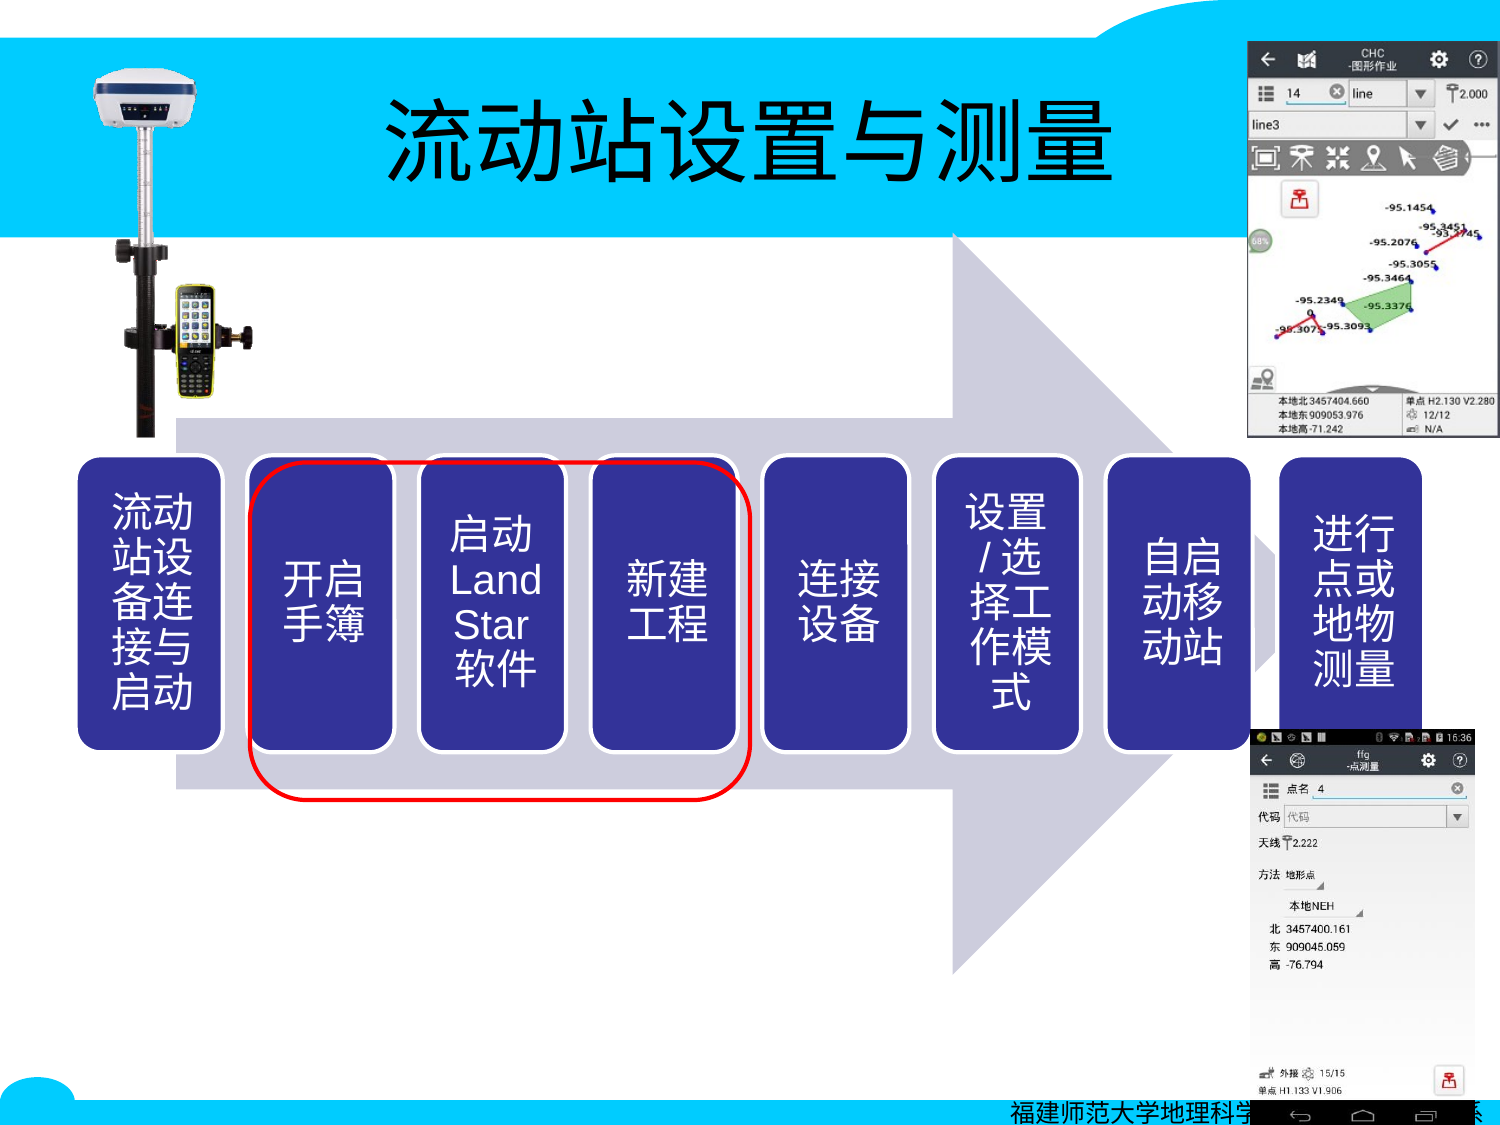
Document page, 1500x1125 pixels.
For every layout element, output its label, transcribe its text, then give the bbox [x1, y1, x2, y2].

picture [1247, 42, 1500, 438]
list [74, 232, 1426, 976]
picture [71, 69, 281, 438]
picture [1249, 729, 1476, 1125]
title 流动站设置与测量 [75, 45, 1243, 230]
